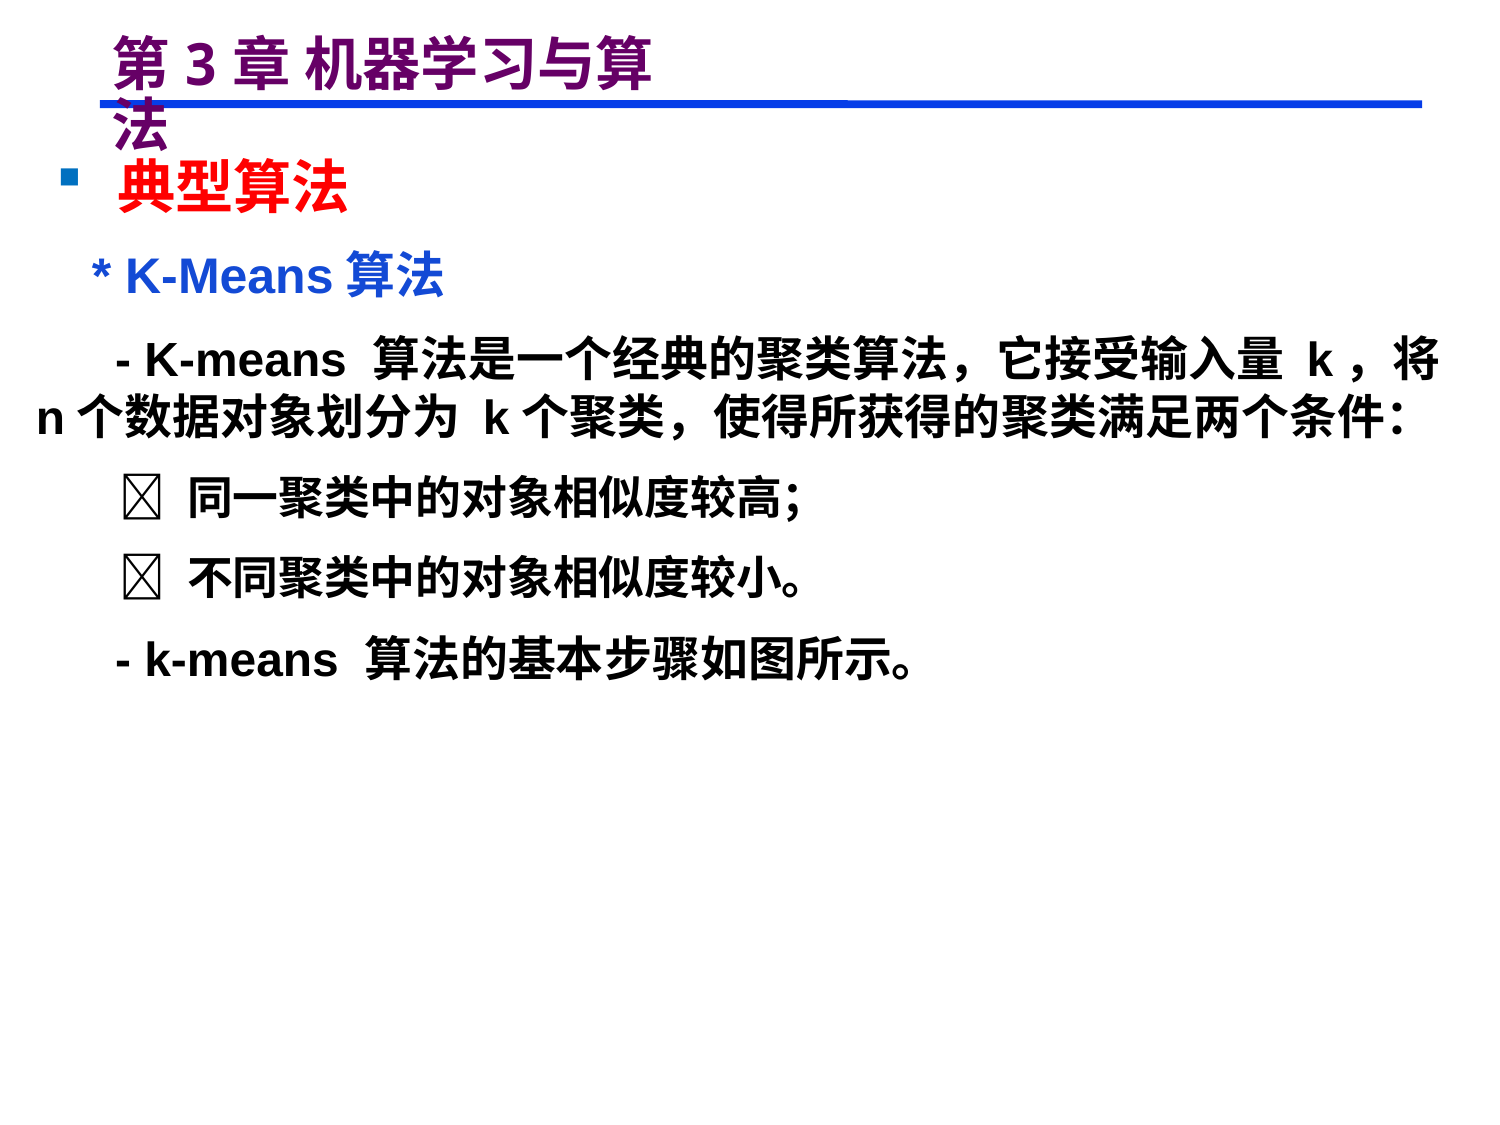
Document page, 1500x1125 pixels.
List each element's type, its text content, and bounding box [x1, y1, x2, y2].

subtitle 典型算法 [41, 141, 1287, 230]
title 第3章 机器学习与算法 [100, 32, 710, 141]
text_box * K-Means算法 - K-means 算法是一个经典的聚类算法，它接受输入量 k，将n个数据对象划分为 k个聚类，使得所获得的聚类满足两个条件：  同一聚类中的对象相似度较高；  不同聚类中的对象相似度较小。 - k-means 算法的基本步骤如图所示。 [20, 236, 1477, 723]
